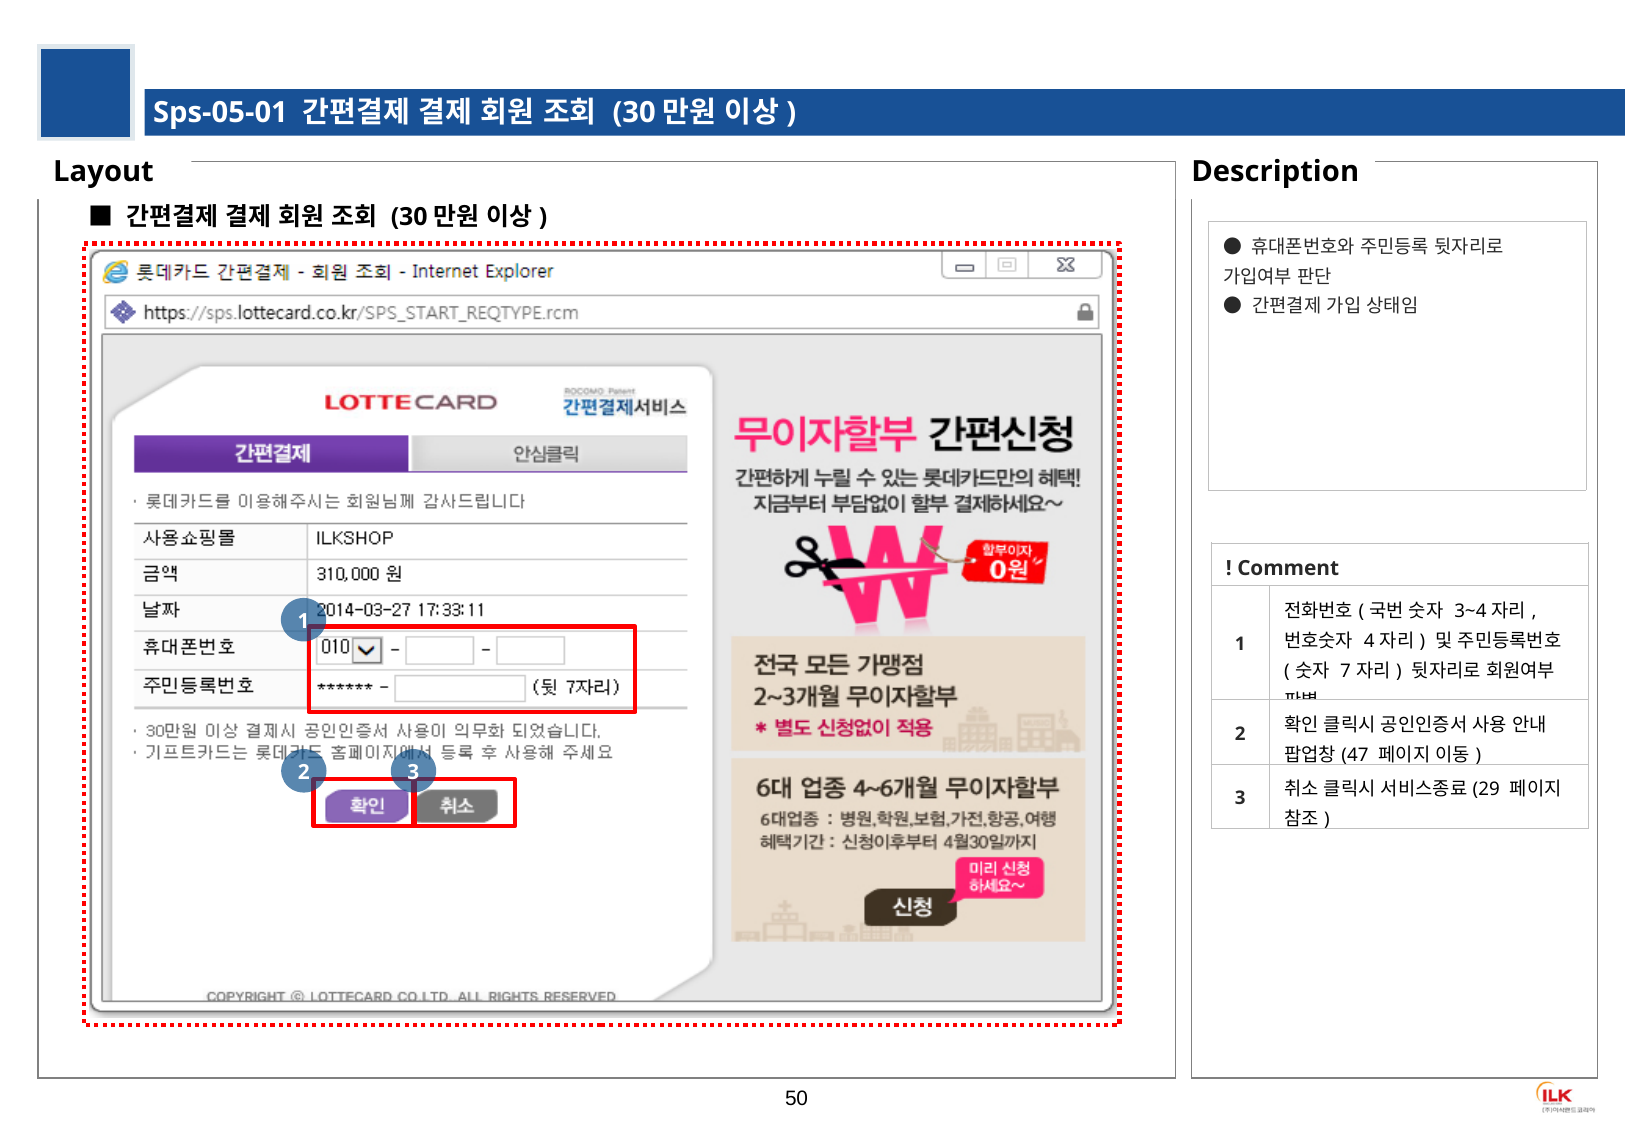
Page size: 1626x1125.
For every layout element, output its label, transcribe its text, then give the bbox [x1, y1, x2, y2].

table_cell 확인 클릭시 공인인증서 사용 안내 팝업창(47 페이지 이동) [1270, 700, 1588, 764]
picture [1532, 1079, 1598, 1115]
table_header ● 휴대폰번호와 주민등록 뒷자리로 가입여부 판단 ● 간편결제 가입 상태임 [1209, 222, 1586, 490]
table_cell 취소 클릭시 서비스종료(29 페이지 참조) [1270, 765, 1588, 828]
table_cell 3 [1212, 765, 1269, 828]
text_box Sps-05-01 간편결제 결제 회원 조회 (30만원 이상) [153, 93, 1622, 129]
table_cell 2 [1212, 700, 1269, 764]
picture [88, 249, 1118, 1018]
table_cell 1 [1212, 586, 1269, 699]
table_header ! Comment [1212, 544, 1588, 585]
text_box ■ 간편결제 결제 회원 조회 (30만원 이상) [72, 185, 1131, 246]
table_cell 전화번호(국번 숫자 3~4자리, 번호숫자 4자리) 및 주민등록번호(숫자 7자리) 뒷자리로 회원여부 판별 [1270, 586, 1588, 699]
